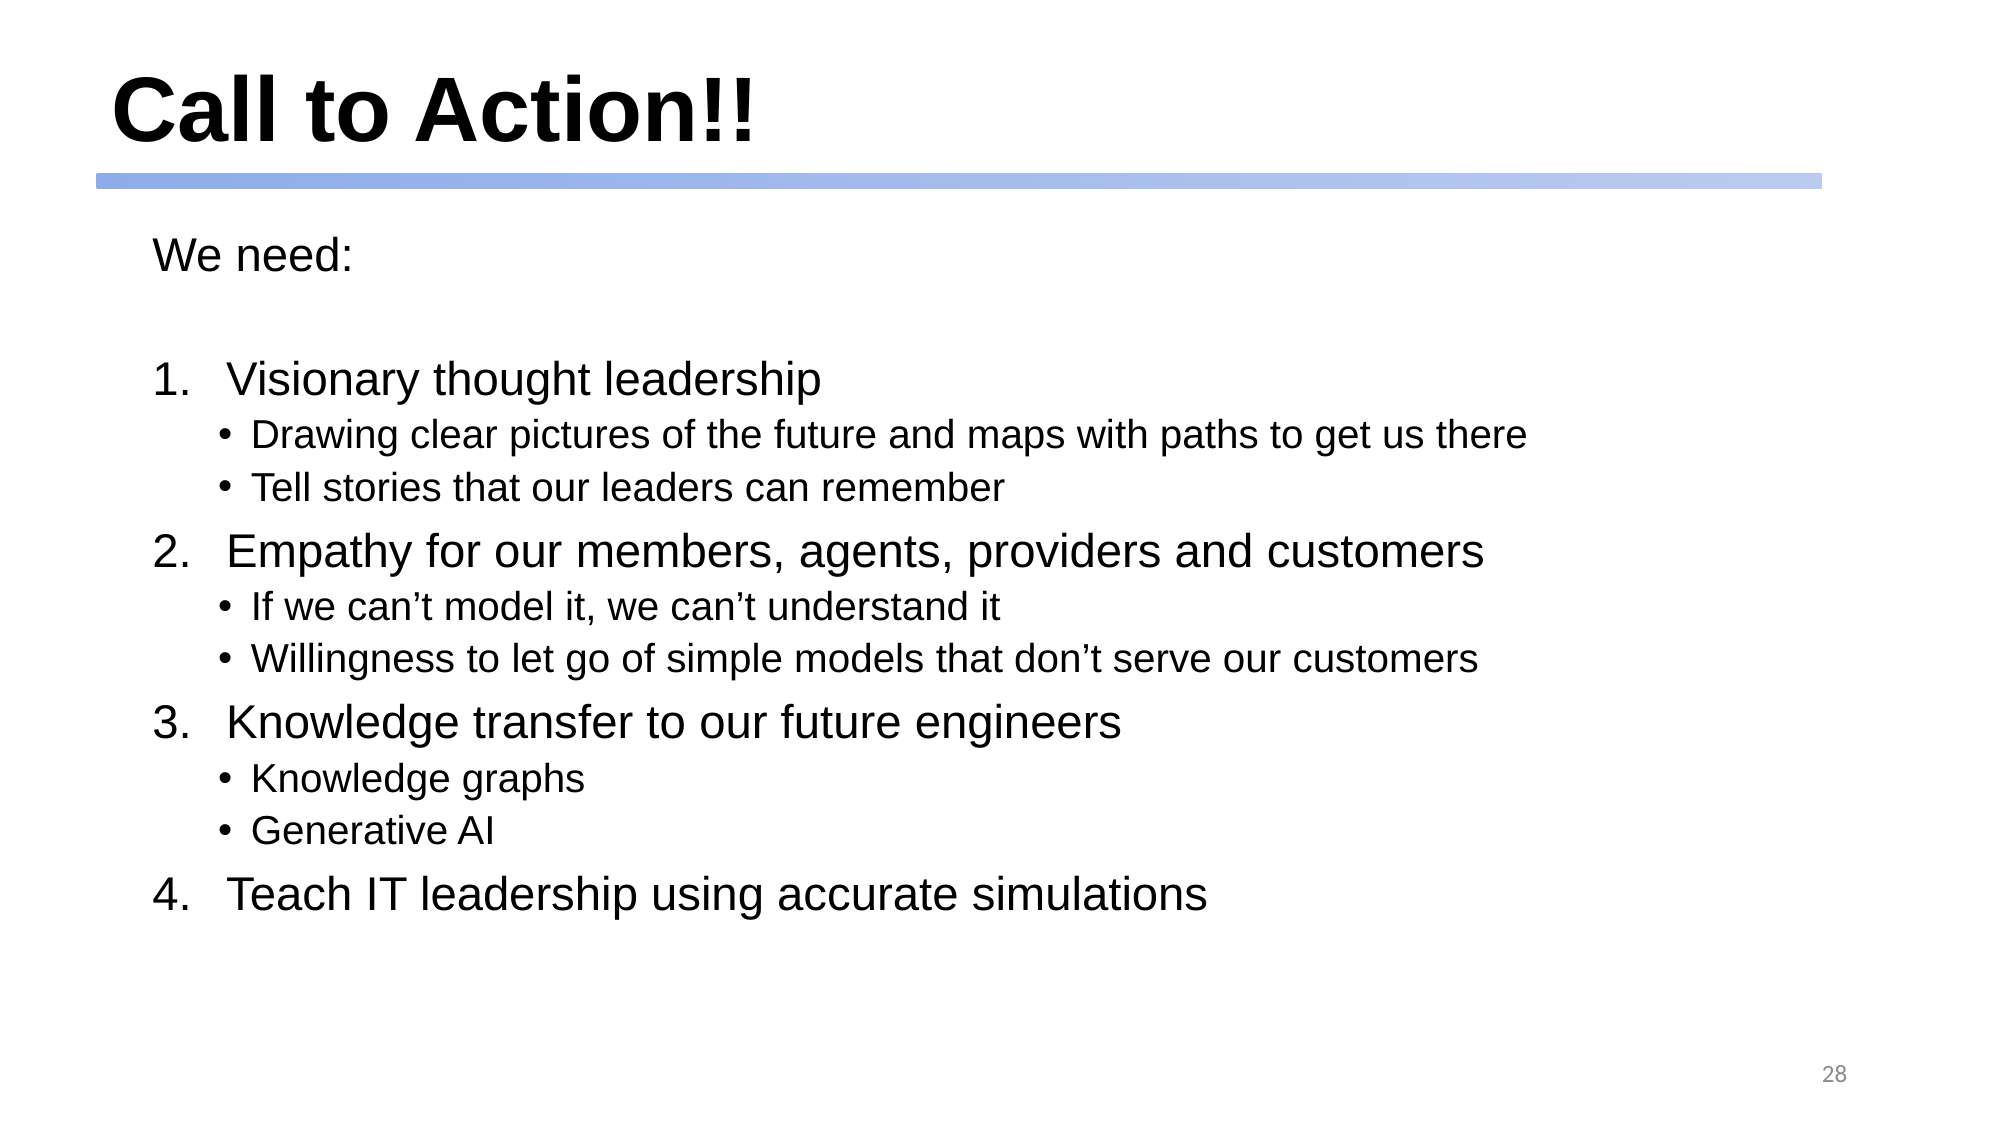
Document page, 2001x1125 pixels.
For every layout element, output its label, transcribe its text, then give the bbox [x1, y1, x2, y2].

list We need: Visionary thought leadership Drawing clear pictures of the future and maps with paths to get us there Tell stories that our leaders can remember Empathy for our members, agents, providers and customers If we can’t model it, we can’t understand it Willingness to let go of simple models that don’t serve our customers Knowledge transfer to our future engineers Knowledge graphs Generative AI Teach IT leadership using accurate simulations [137, 222, 1863, 937]
slide_number 28 [1412, 1042, 1863, 1103]
title Call to Action!! [96, 35, 1822, 189]
